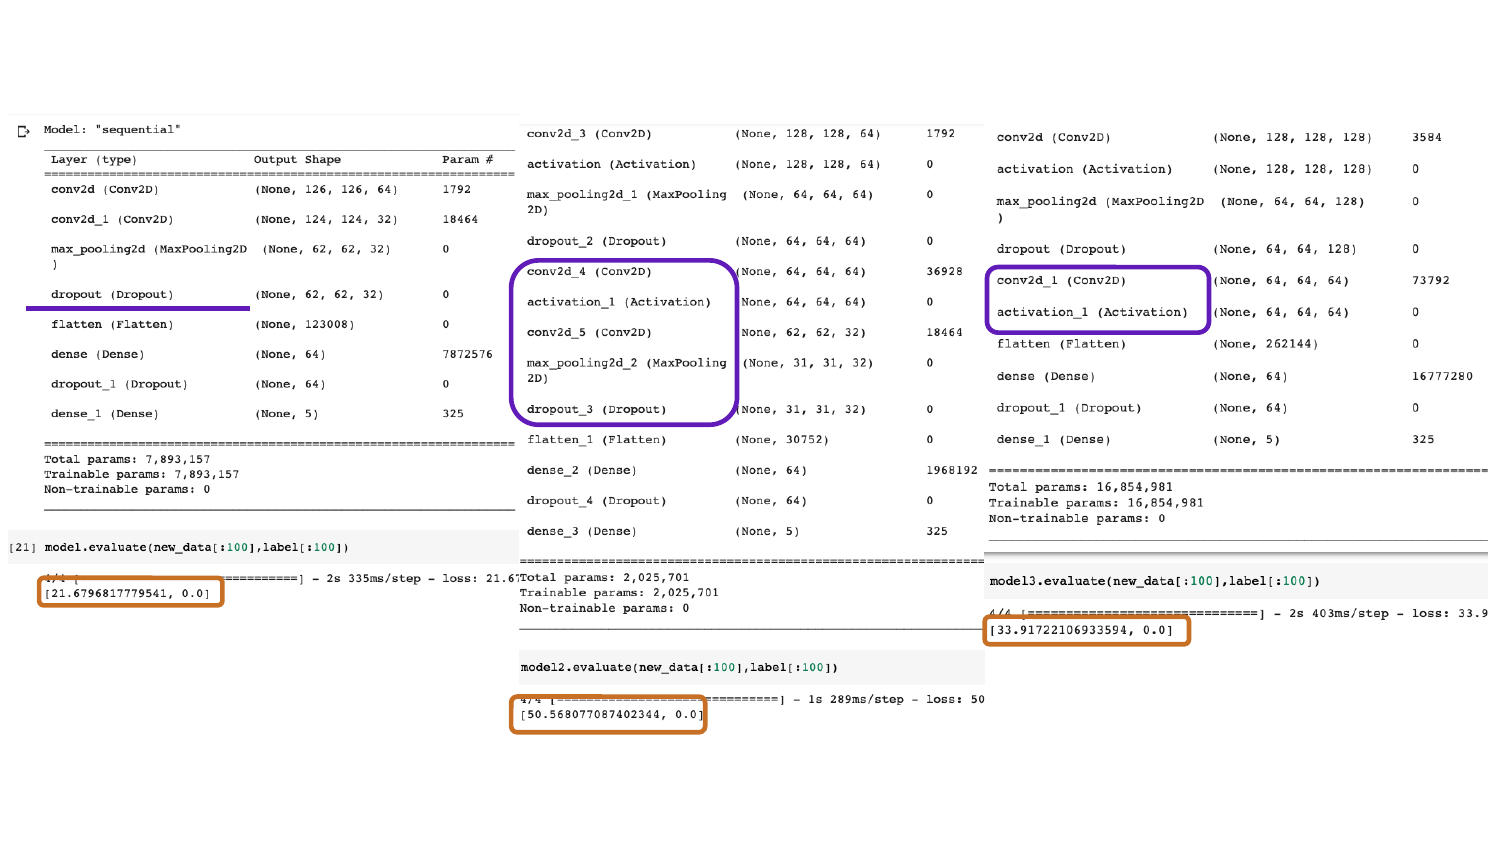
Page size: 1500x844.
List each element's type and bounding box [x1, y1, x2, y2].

text_box [511, 698, 521, 733]
picture [8, 114, 1488, 725]
